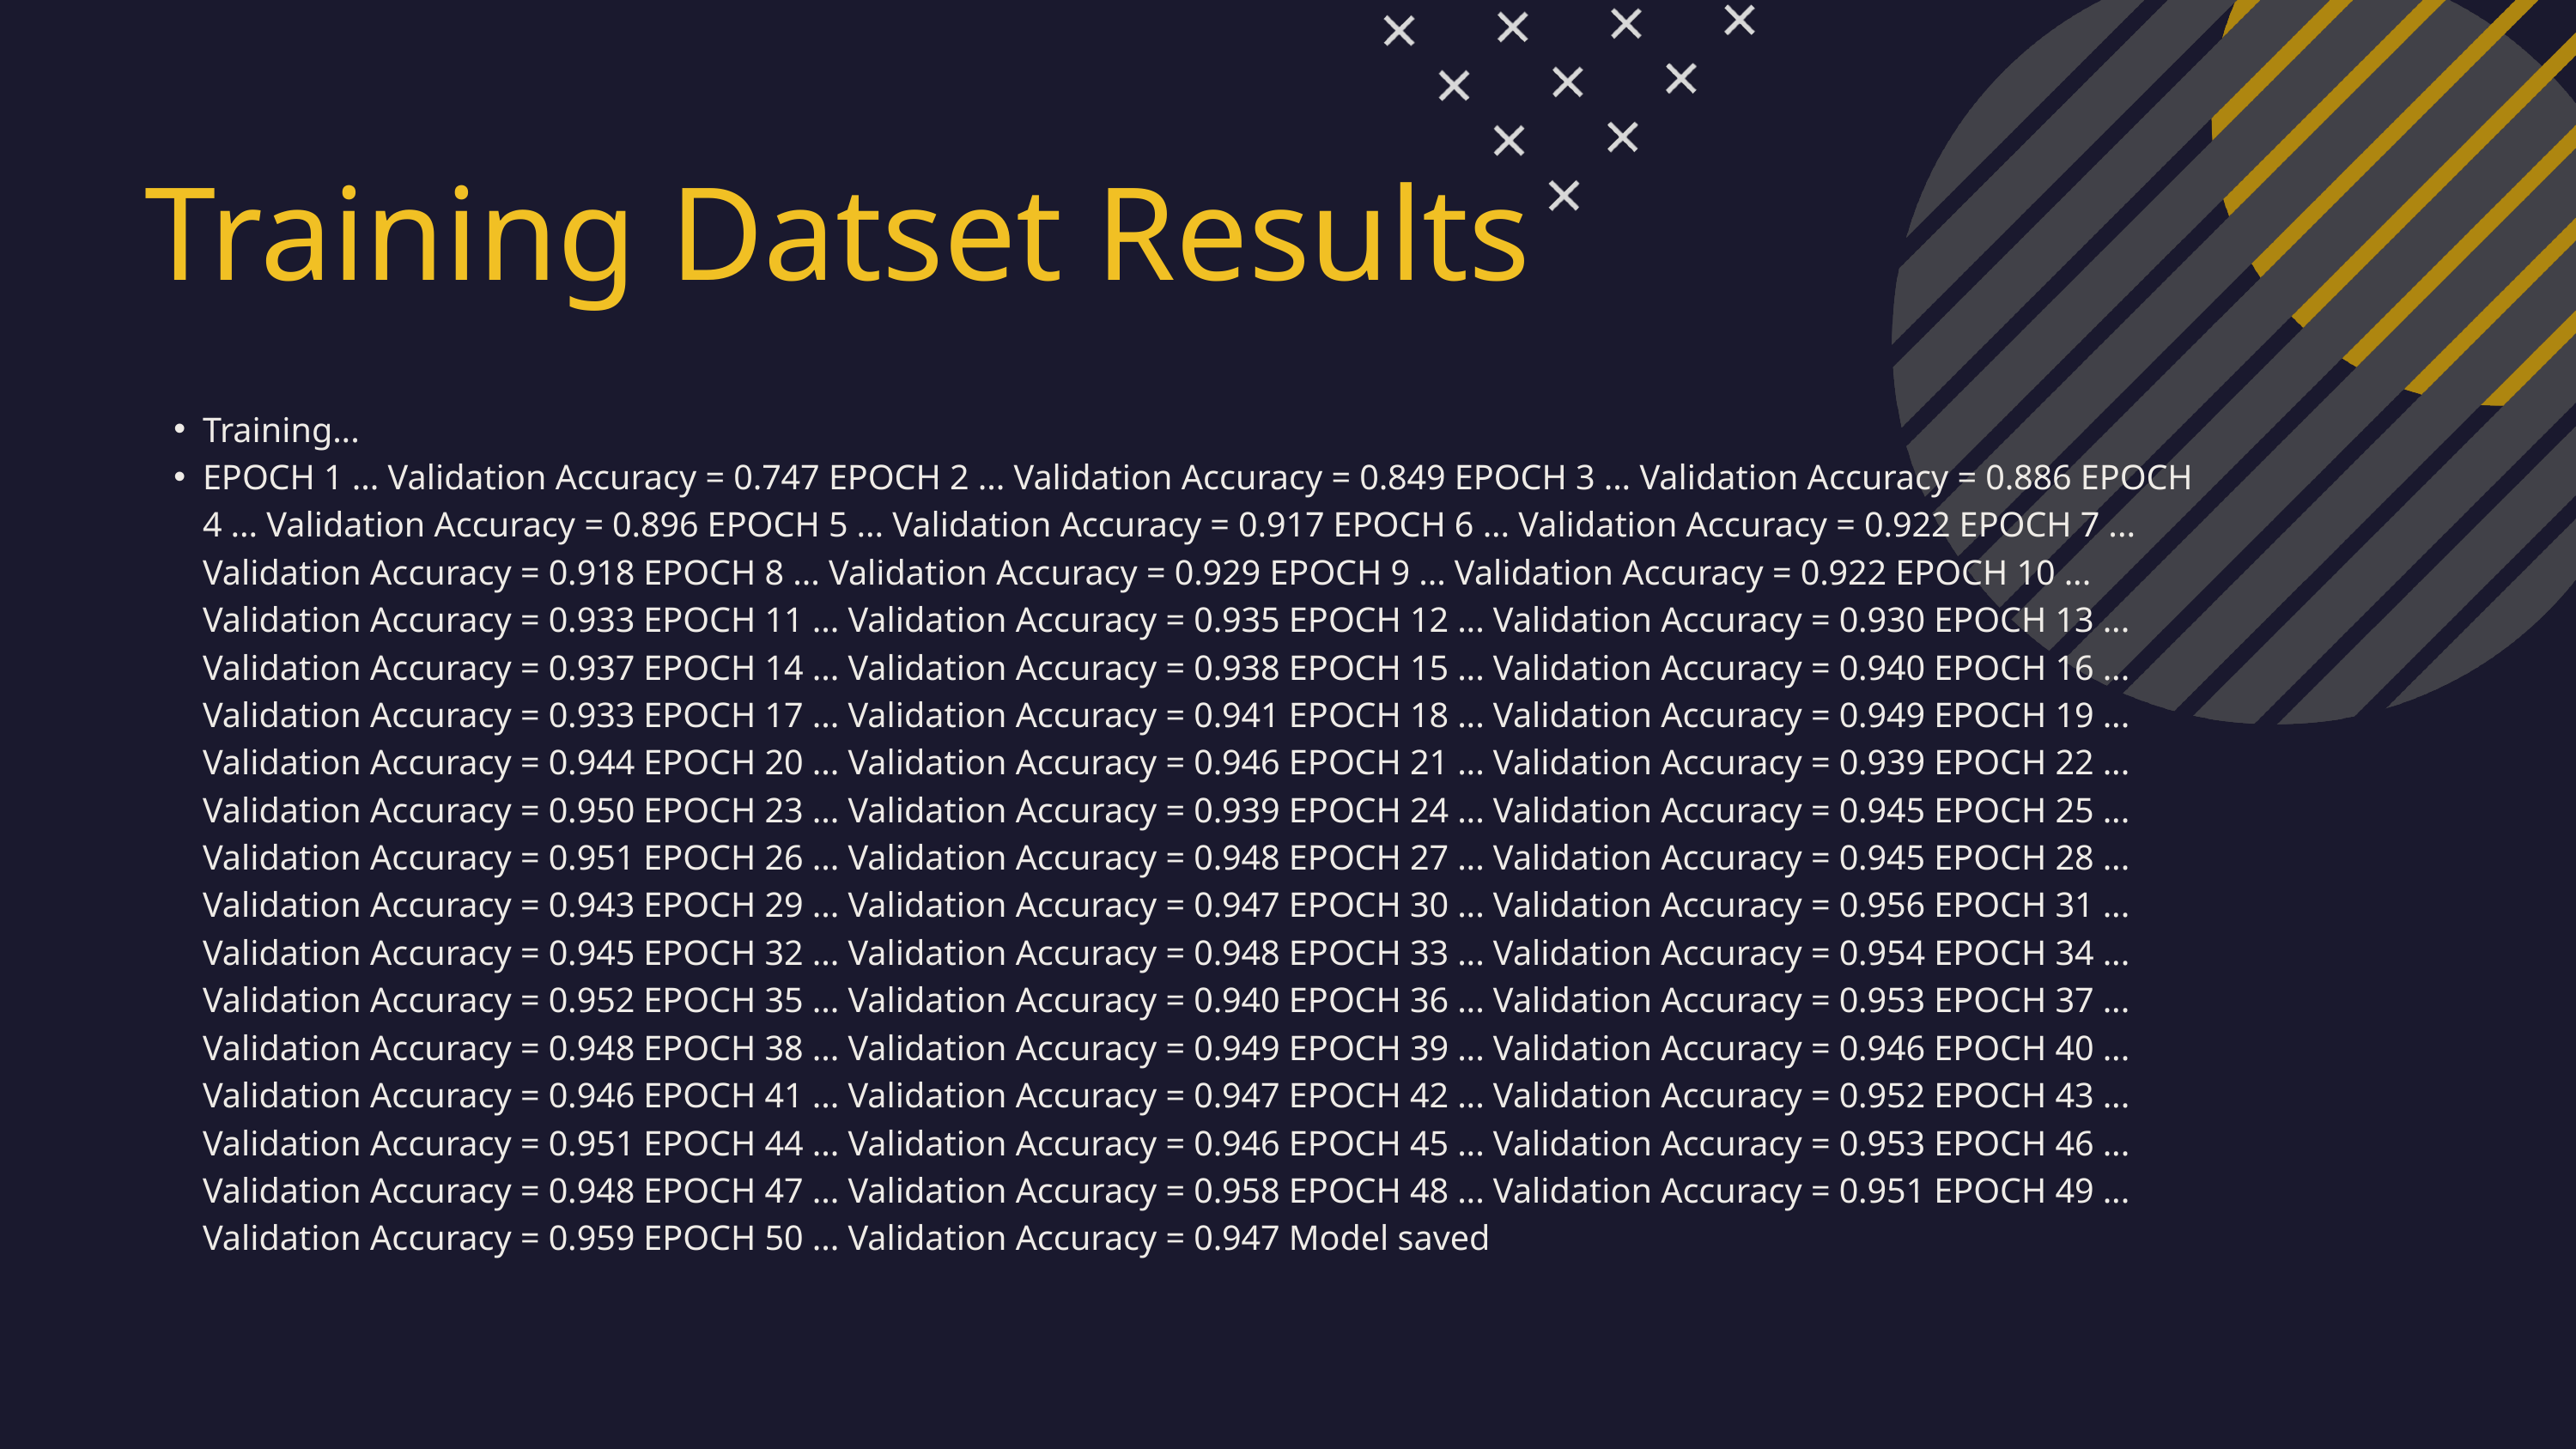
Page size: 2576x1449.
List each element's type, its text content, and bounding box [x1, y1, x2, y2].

picture [1372, 0, 1765, 161]
text_box Training Datset Results [144, 125, 1766, 306]
text_box Training... EPOCH 1 ... Validation Accuracy = 0.747 EPOCH 2 ... Validation Accuracy = 0.849 EPOCH 3 ... Validation Accuracy = 0.886 EPOCH 4 ... Validation Accuracy = 0.896 EPOCH 5 ... Validation Accuracy = 0.917 EPOCH 6 ... Validation Accuracy = 0.922 EPOCH 7 ... Validation Accuracy = 0.918 EPOCH 8 ... Validation Accuracy = 0.929 EPOCH 9 ... Validation Accuracy = 0.922 EPOCH 10 ... Validation Accuracy = 0.933 EPOCH 11 ... Validation Accuracy = 0.935 EPOCH 12 ... Validation Accuracy = 0.930 EPOCH 13 ... Validation Accuracy = 0.937 EPOCH 14 ... Validation Accuracy = 0.938 EPOCH 15 ... Validation Accuracy = 0.940 EPOCH 16 ... Validation Accuracy = 0.933 EPOCH 17 ... Validation Accuracy = 0.941 EPOCH 18 ... Validation Accuracy = 0.949 EPOCH 19 ... Validation Accuracy = 0.944 EPOCH 20 ... Validation Accuracy = 0.946 EPOCH 21 ... Validation Accuracy = 0.939 EPOCH 22 ... Validation Accuracy = 0.950 EPOCH 23 ... Validation Accuracy = 0.939 EPOCH 24 ... Validation Accuracy = 0.945 EPOCH 25 ... Validation Accuracy = 0.951 EPOCH 26 ... Validation Accuracy = 0.948 EPOCH 27 ... Validation Accuracy = 0.945 EPOCH 28 ... Validation Accuracy = 0.943 EPOCH 29 ... Validation Accuracy = 0.947 EPOCH 30 ... Validation Accuracy = 0.956 EPOCH 31 ... Validation Accuracy = 0.945 EPOCH 32 ... Validation Accuracy = 0.948 EPOCH 33 ... Validation Accuracy = 0.954 EPOCH 34 ... Validation Accuracy = 0.952 EPOCH 35 ... Validation Accuracy = 0.940 EPOCH 36 ... Validation Accuracy = 0.953 EPOCH 37 ... Validation Accuracy = 0.948 EPOCH 38 ... Validation Accuracy = 0.949 EPOCH 39 ... Validation Accuracy = 0.946 EPOCH 40 ... Validation Accuracy = 0.946 EPOCH 41 ... Validation Accuracy = 0.947 EPOCH 42 ... Validation Accuracy = 0.952 EPOCH 43 ... Validation Accuracy = 0.951 EPOCH 44 ... Validation Accuracy = 0.946 EPOCH 45 ... Validation Accuracy = 0.953 EPOCH 46 ... Validation Accuracy = 0.948 EPOCH 47 ... Validation Accuracy = 0.958 EPOCH 48 ... Validation Accuracy = 0.951 EPOCH 49 ... Validation Accuracy = 0.959 EPOCH 50 ... Validation Accuracy = 0.947 Model saved [144, 401, 2220, 1258]
picture [1892, 0, 2576, 724]
